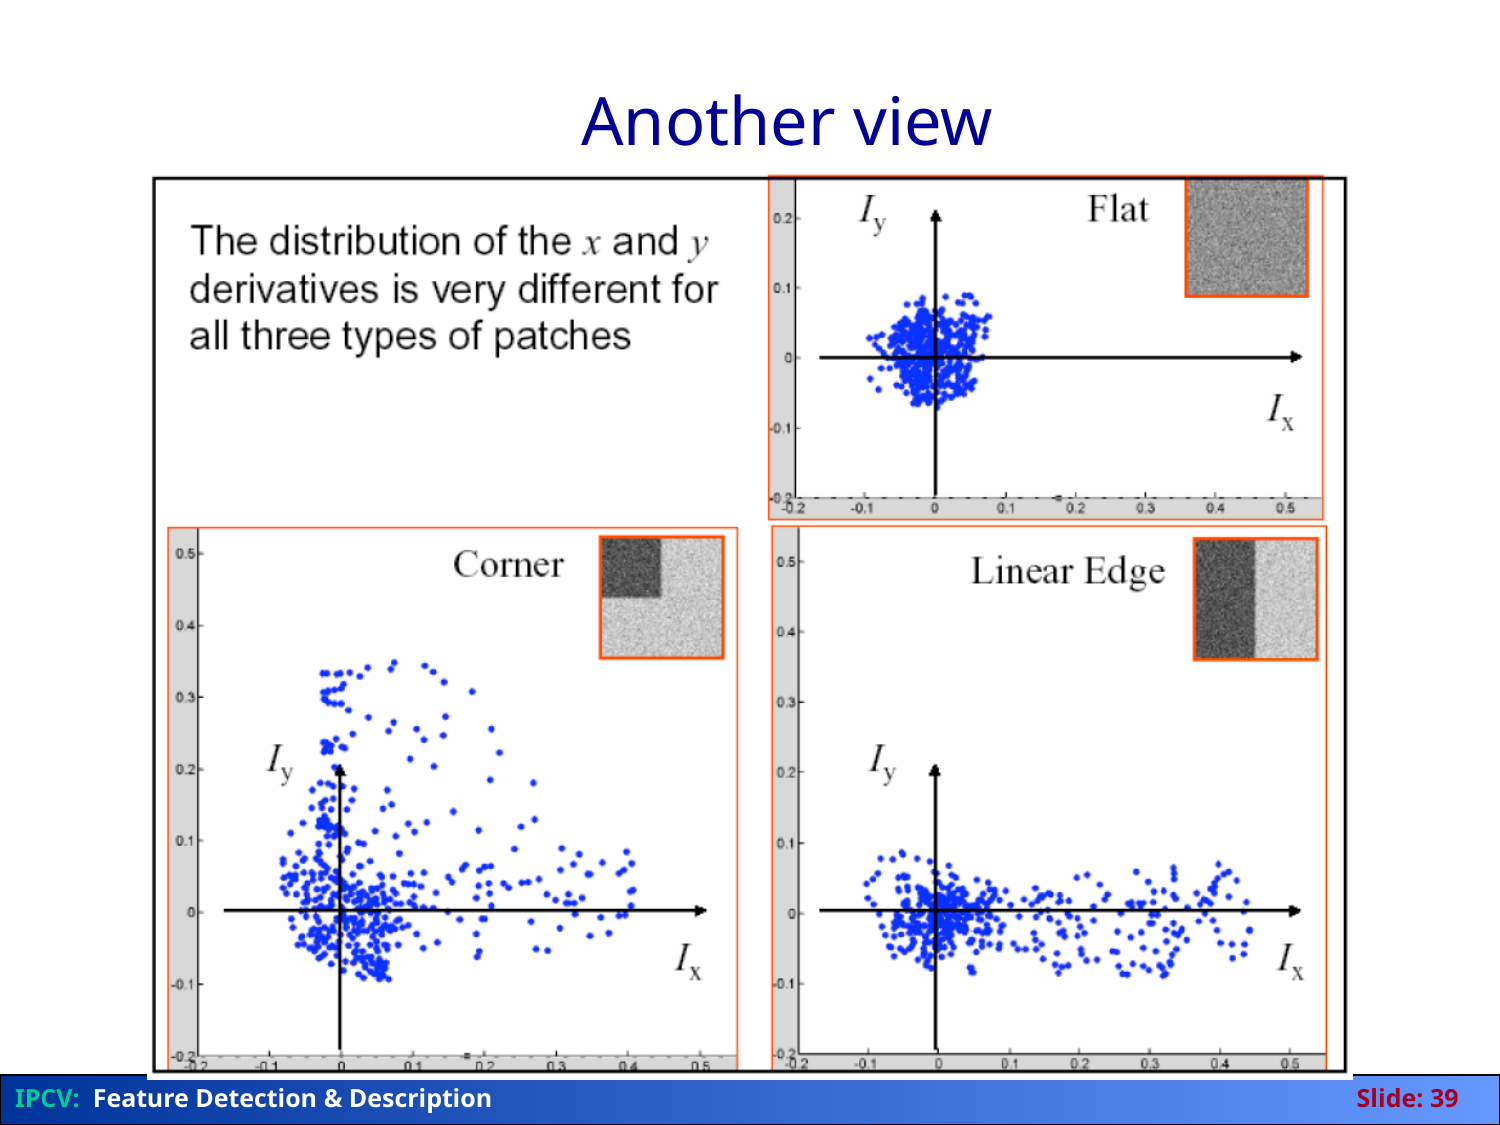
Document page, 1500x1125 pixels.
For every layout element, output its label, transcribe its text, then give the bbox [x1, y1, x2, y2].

footer IPCV: Feature Detection & Description Slide: 39 [0, 1074, 1500, 1125]
picture [147, 172, 1353, 1081]
title Another view [112, 24, 1463, 213]
